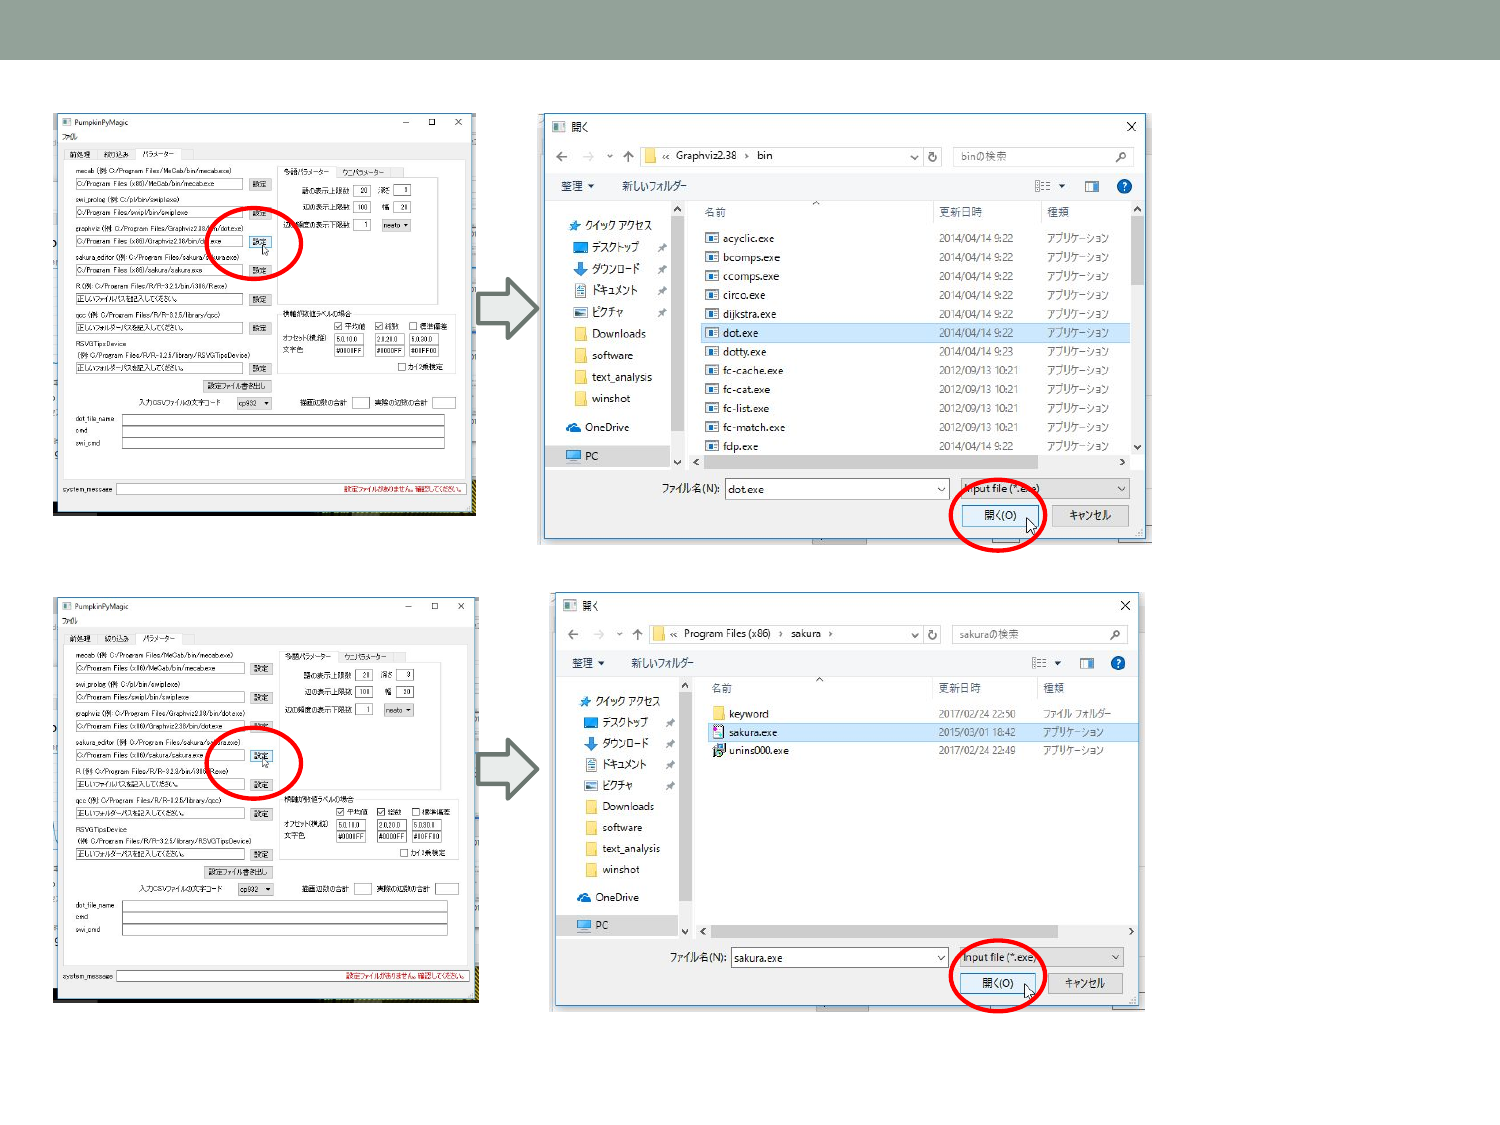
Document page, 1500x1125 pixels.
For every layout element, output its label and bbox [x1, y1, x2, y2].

text_box [483, 276, 534, 340]
picture [537, 113, 1152, 546]
text_box [487, 737, 540, 801]
picture [52, 597, 479, 1003]
picture [52, 113, 476, 516]
picture [548, 592, 1145, 1012]
